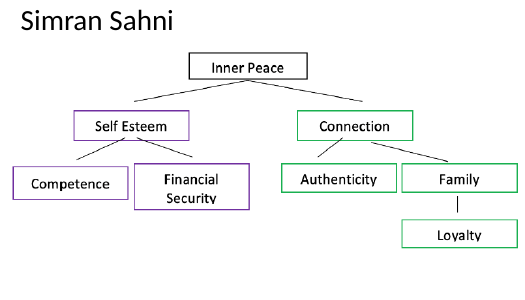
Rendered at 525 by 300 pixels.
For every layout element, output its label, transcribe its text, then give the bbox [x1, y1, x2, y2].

title Simran Sahni [5, 5, 453, 37]
picture [0, 45, 525, 255]
